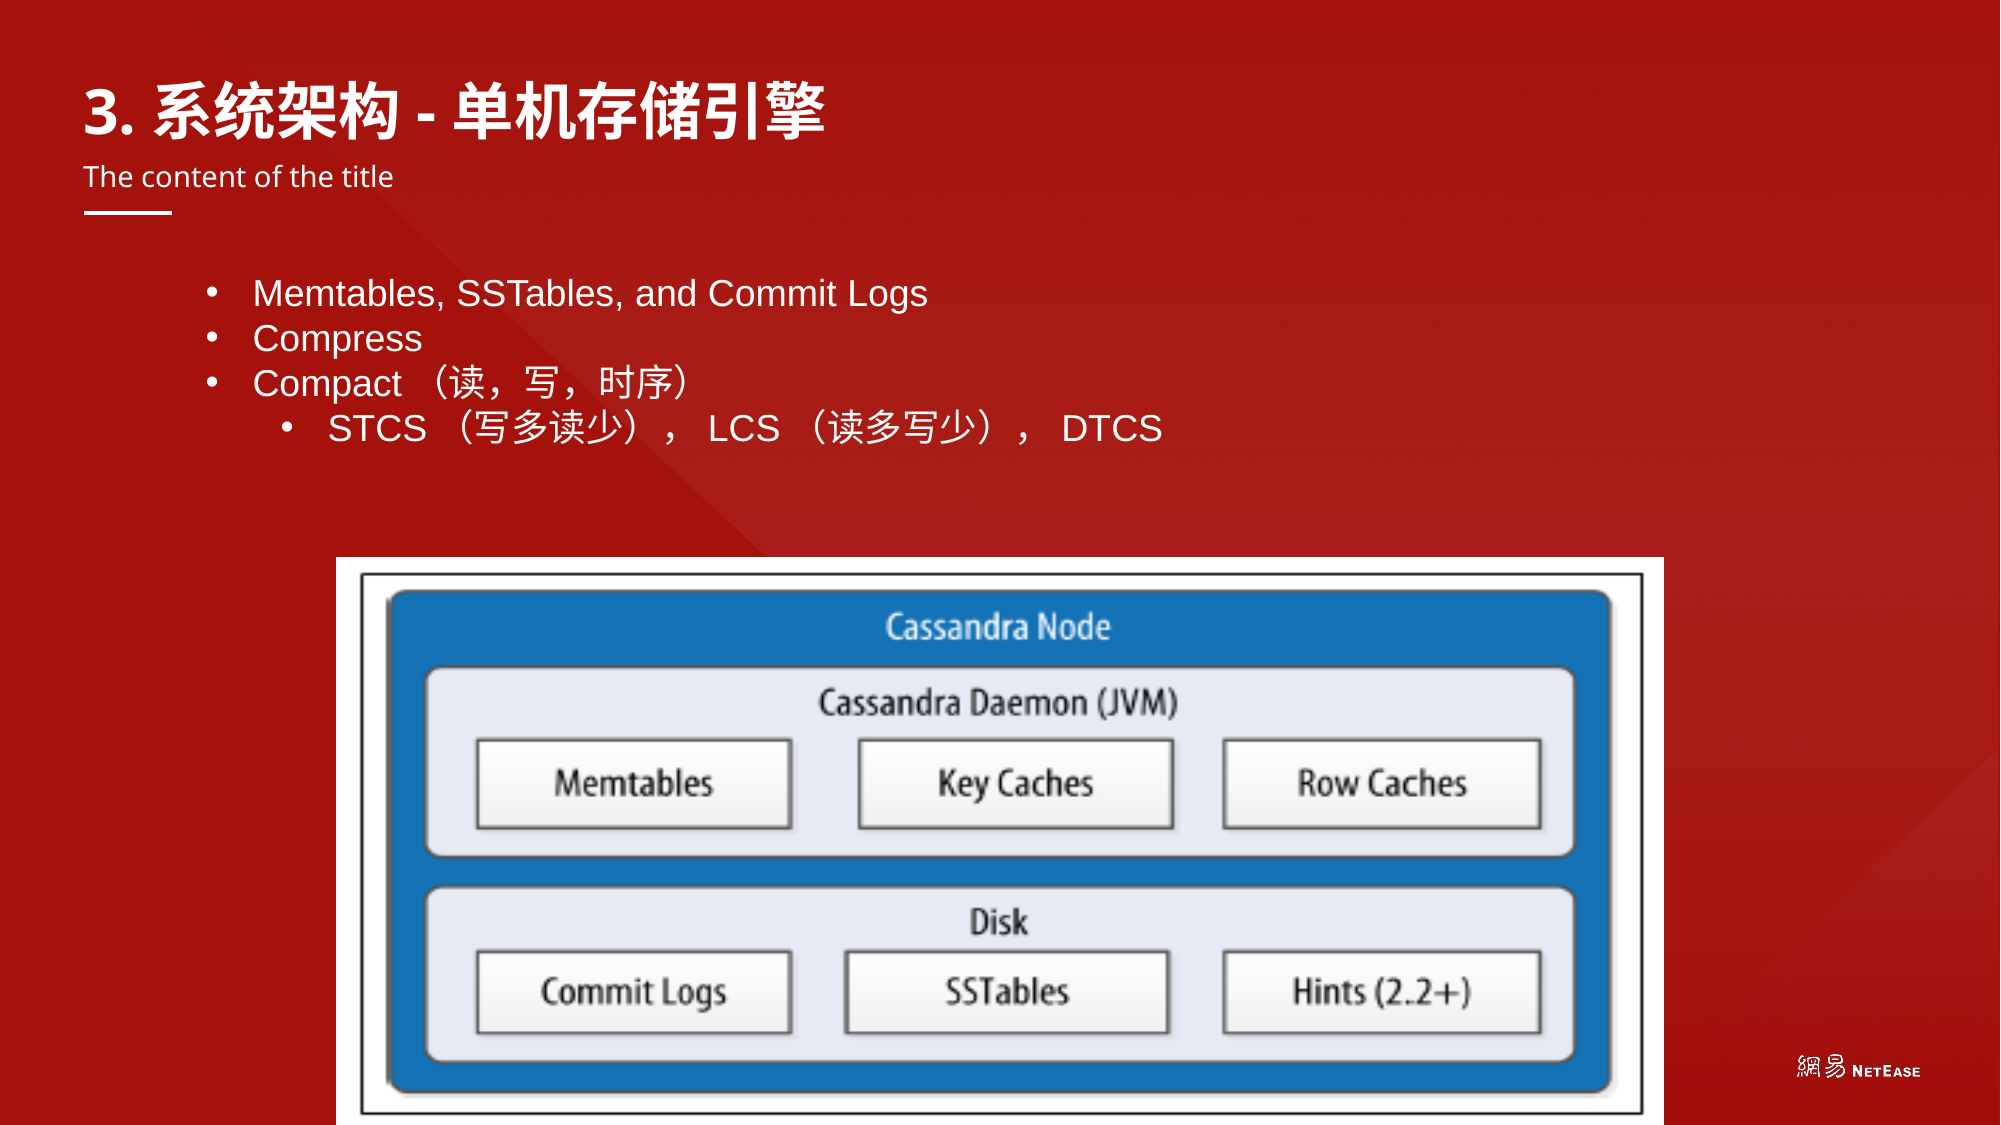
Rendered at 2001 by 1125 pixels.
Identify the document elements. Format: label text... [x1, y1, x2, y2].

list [336, 557, 1664, 1125]
text_box The content of the title [68, 150, 794, 201]
picture [0, 0, 2000, 1125]
text_box Memtables, SSTables, and Commit Logs Compress Compact（读，写，时序） STCS（写多读少），LCS（读多写少），DTCS [190, 261, 1254, 501]
text_box 3.系统架构-单机存储引擎 [68, 64, 1048, 155]
